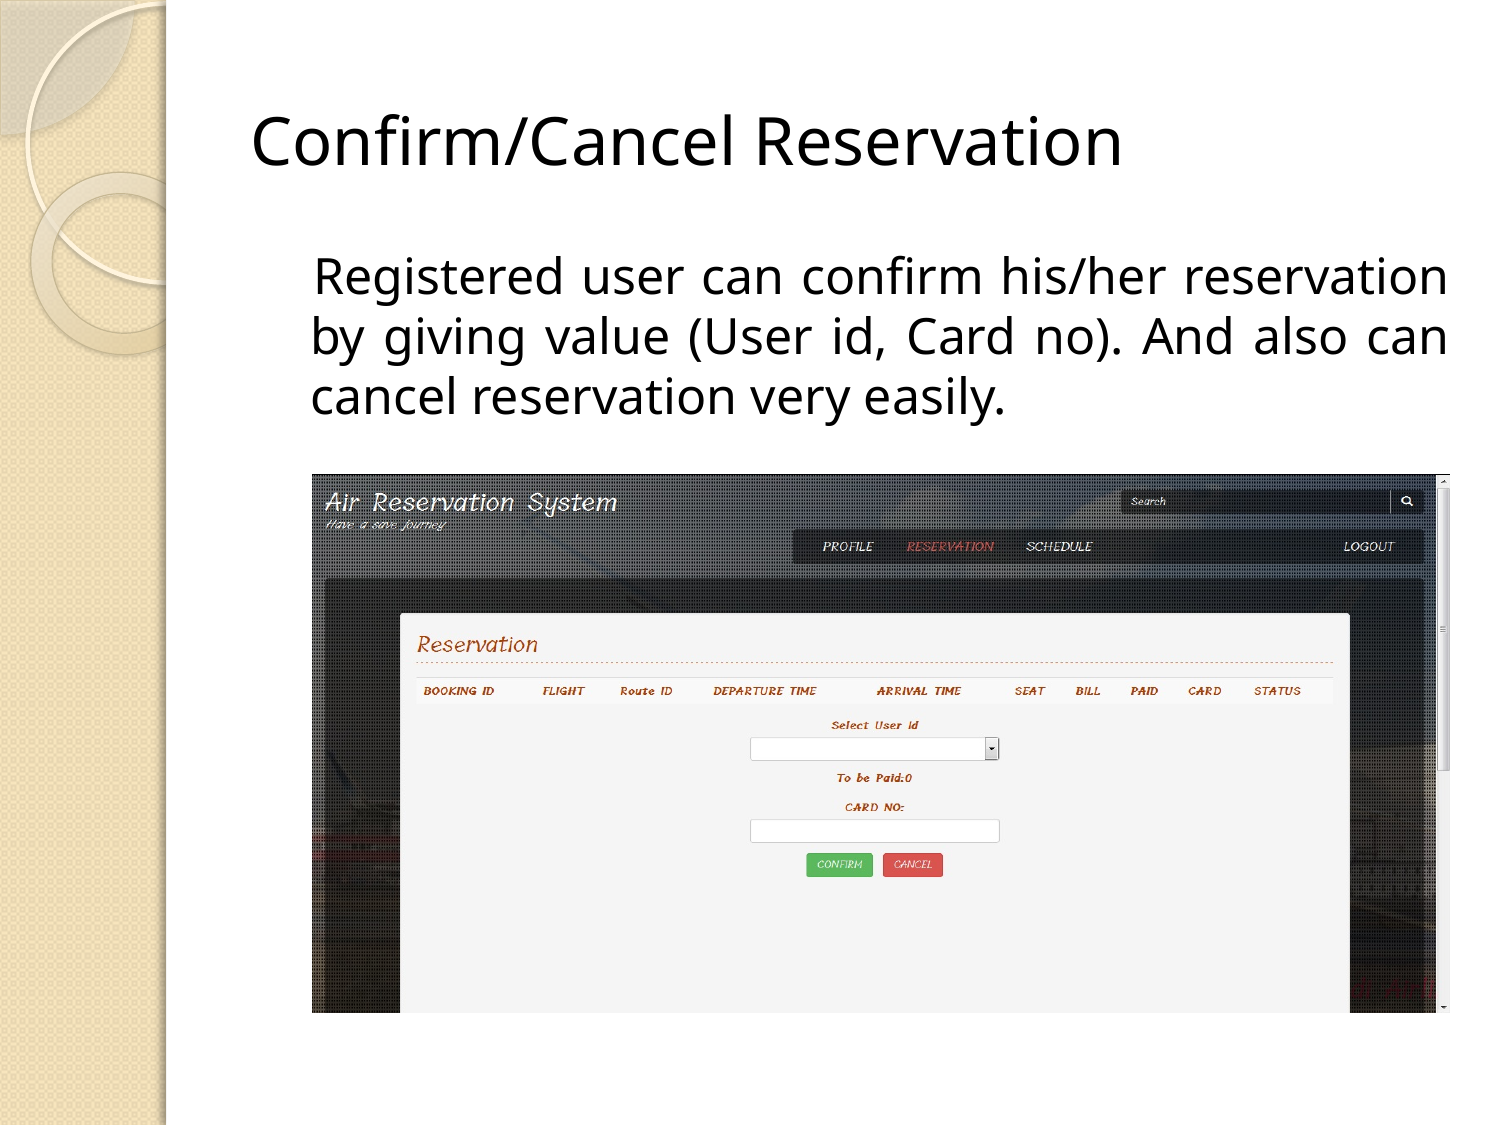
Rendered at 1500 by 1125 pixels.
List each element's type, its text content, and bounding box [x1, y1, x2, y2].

title Confirm/Cancel Reservation [235, 45, 1466, 233]
list Registered user can confirm his/her reservation by giving value (User id, Card no). And also can cancel reservation very easily. [235, 237, 1466, 1025]
picture [312, 474, 1451, 1013]
